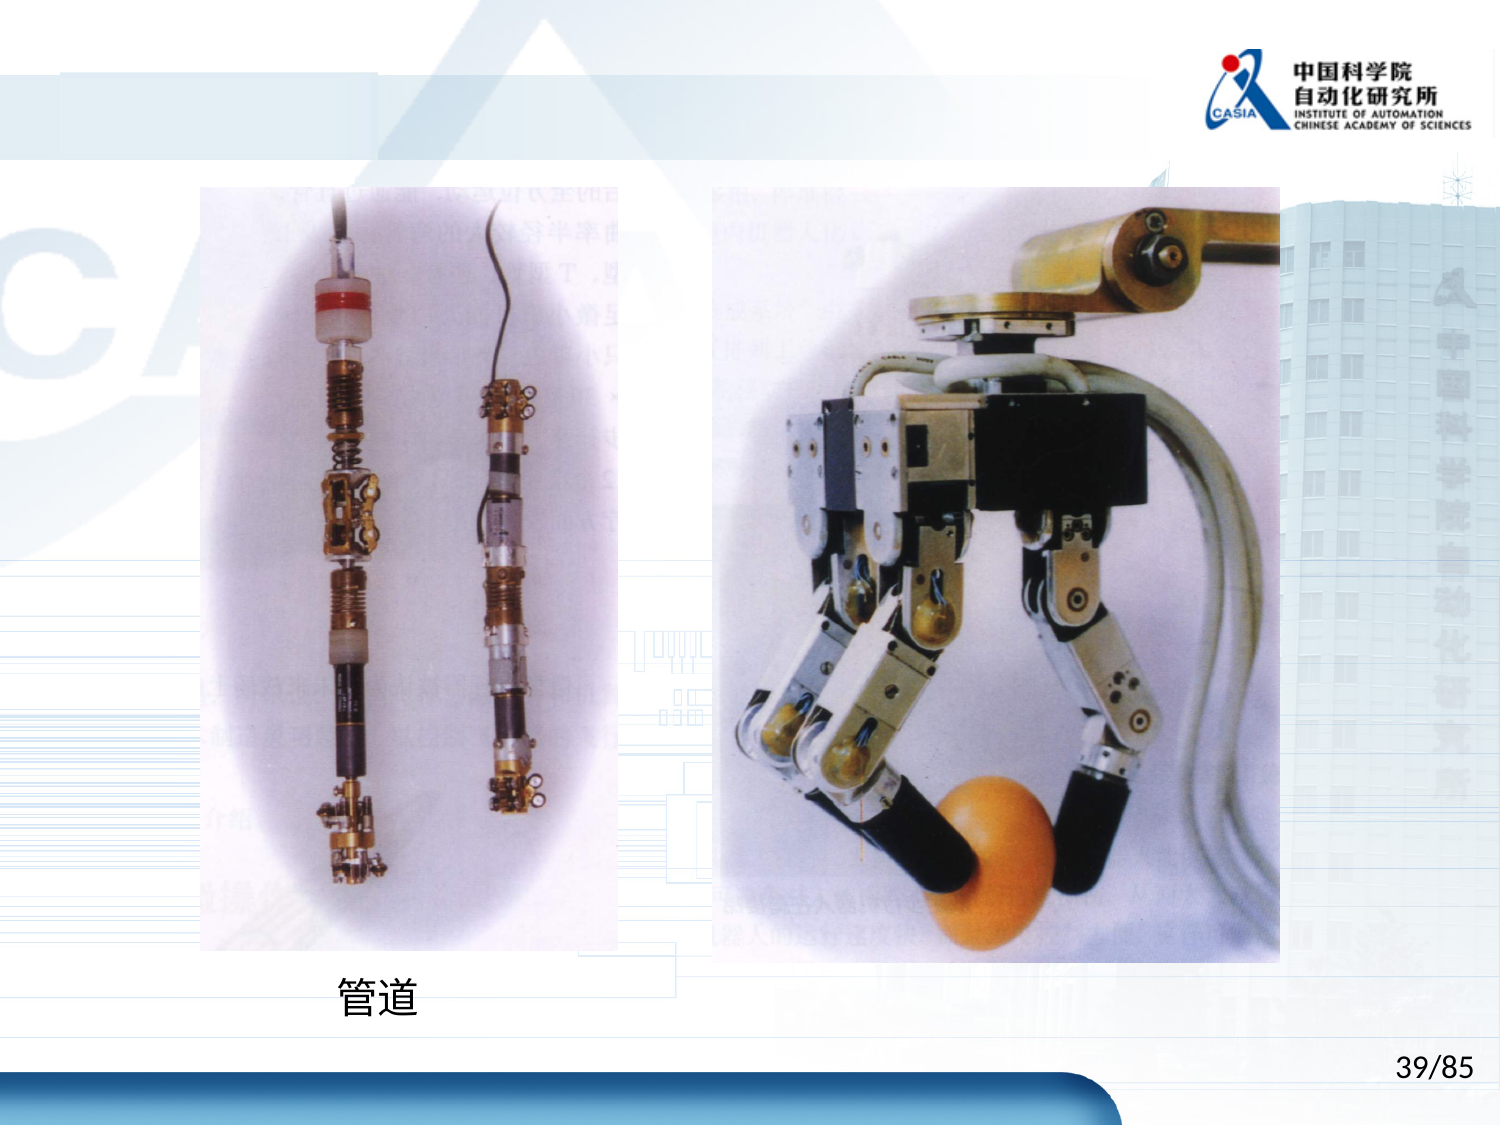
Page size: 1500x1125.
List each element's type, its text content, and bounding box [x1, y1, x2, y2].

slide_number 39/85 [1139, 1034, 1491, 1095]
text_box 管道 [253, 964, 502, 1029]
picture [0, 0, 1500, 1125]
